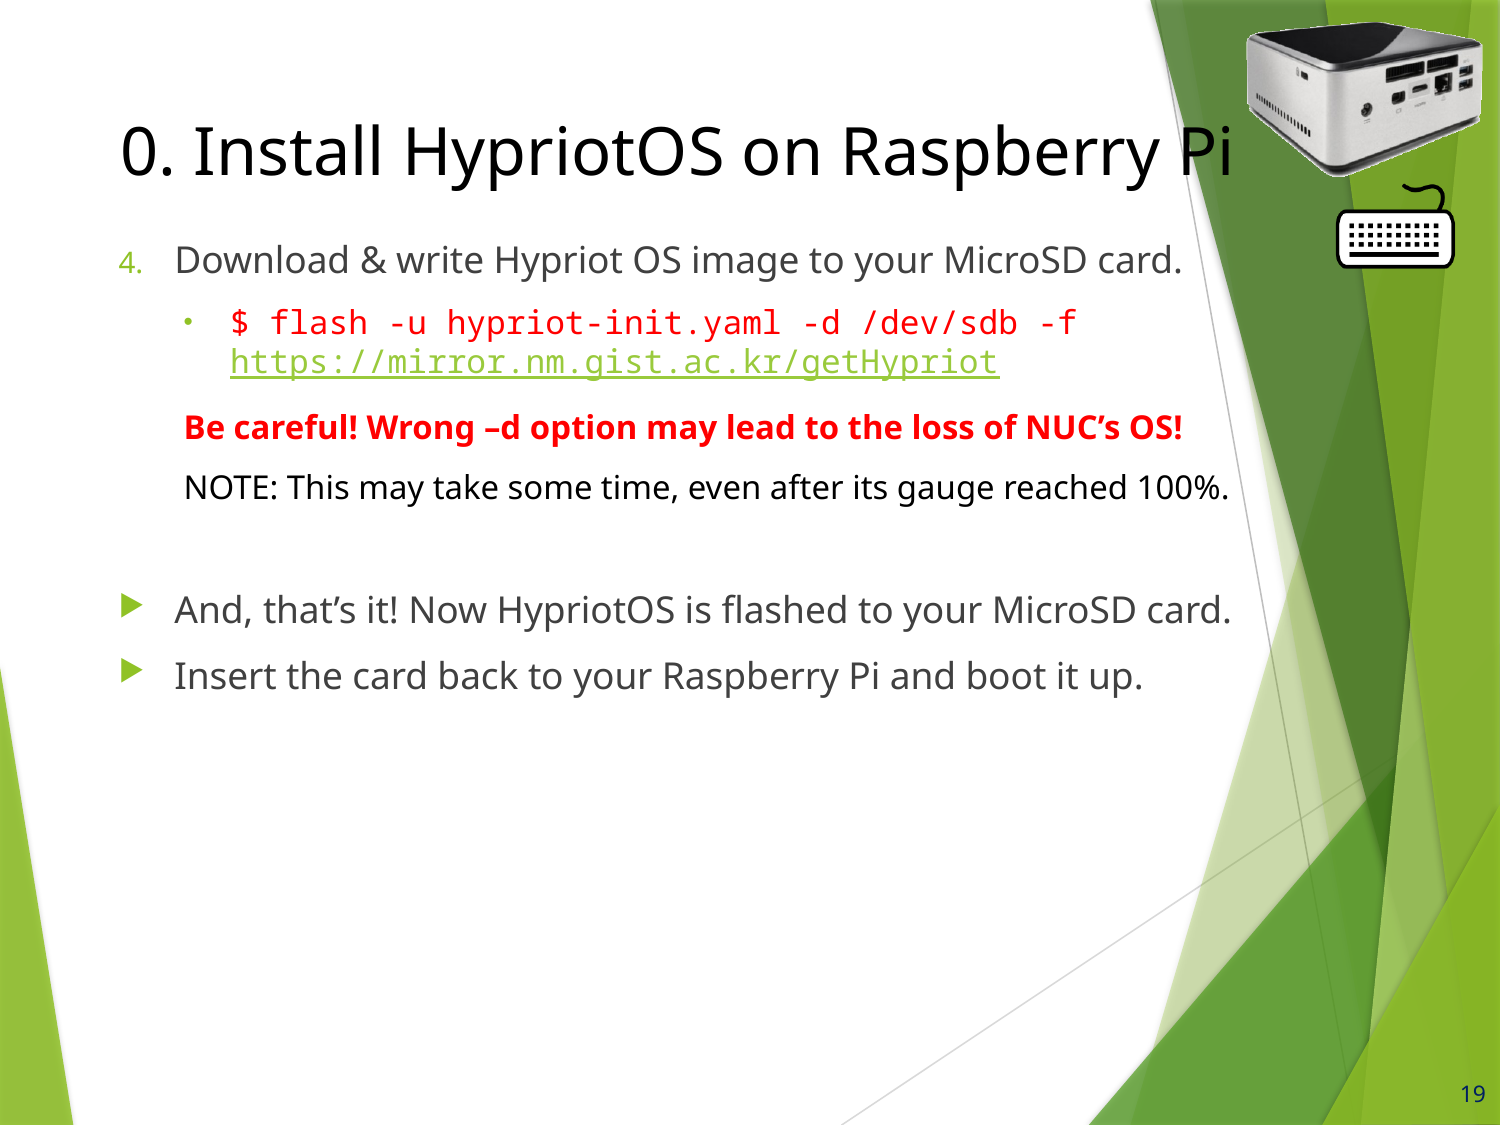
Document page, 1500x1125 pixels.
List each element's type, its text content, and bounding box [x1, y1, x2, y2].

slide_number 19 [1417, 1065, 1500, 1125]
text_box Download & write Hypriot OS image to your MicroSD card. $ flash -u hypriot-init.yaml -d /dev/sdb -f https://mirror.nm.gist.ac.kr/getHypriot Be careful! Wrong –d option may lead to the loss of NUC’s OS! NOTE: This may take some time, even after its gauge reached 100%. And, that’s it! Now HypriotOS is flashed to your MicroSD card. Insert the card back to your Raspberry Pi and boot it up. [103, 229, 1460, 707]
text_box 0. Install HypriotOS on Raspberry Pi [105, 101, 1252, 318]
picture [1237, 19, 1485, 319]
